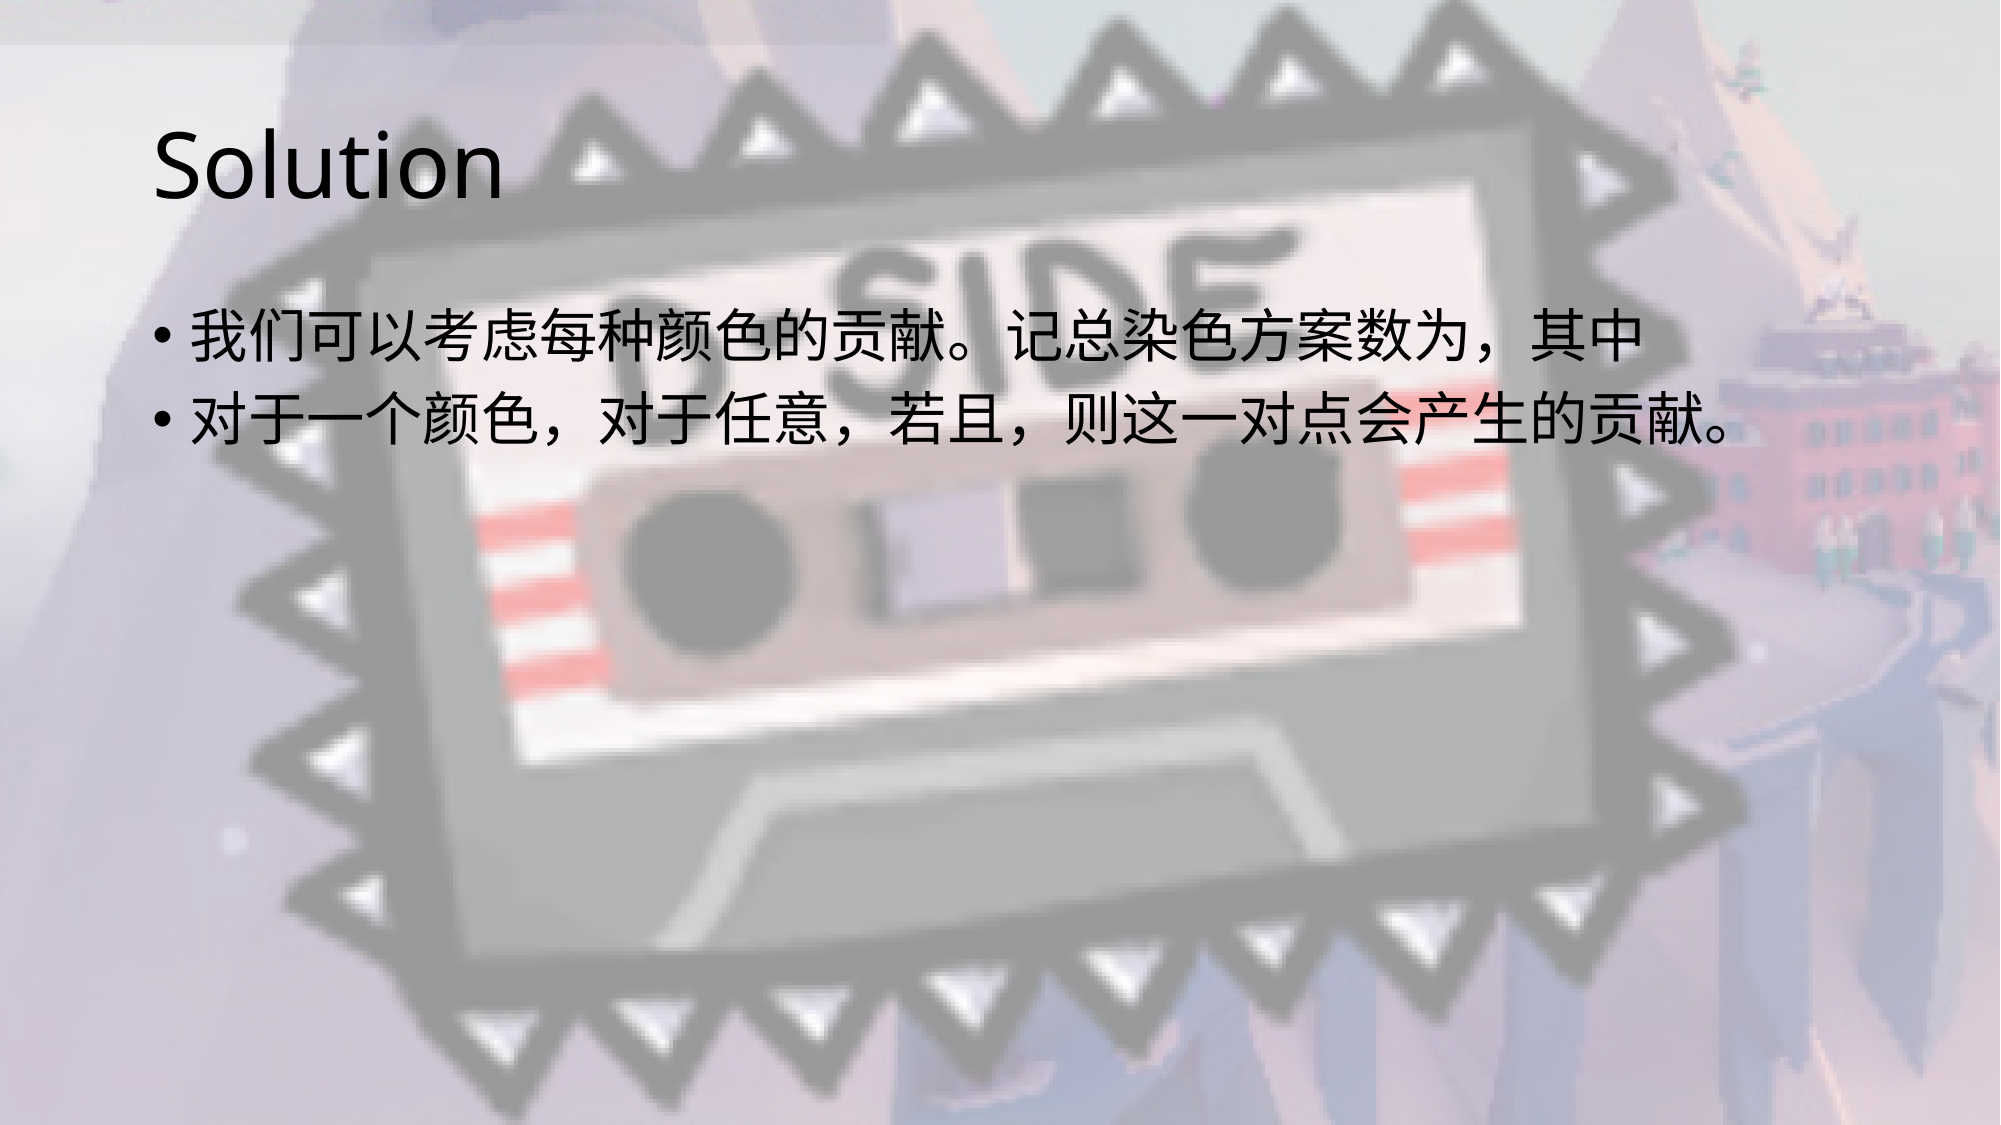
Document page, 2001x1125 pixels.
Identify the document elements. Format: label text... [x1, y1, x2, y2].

title Solution [137, 59, 1863, 278]
